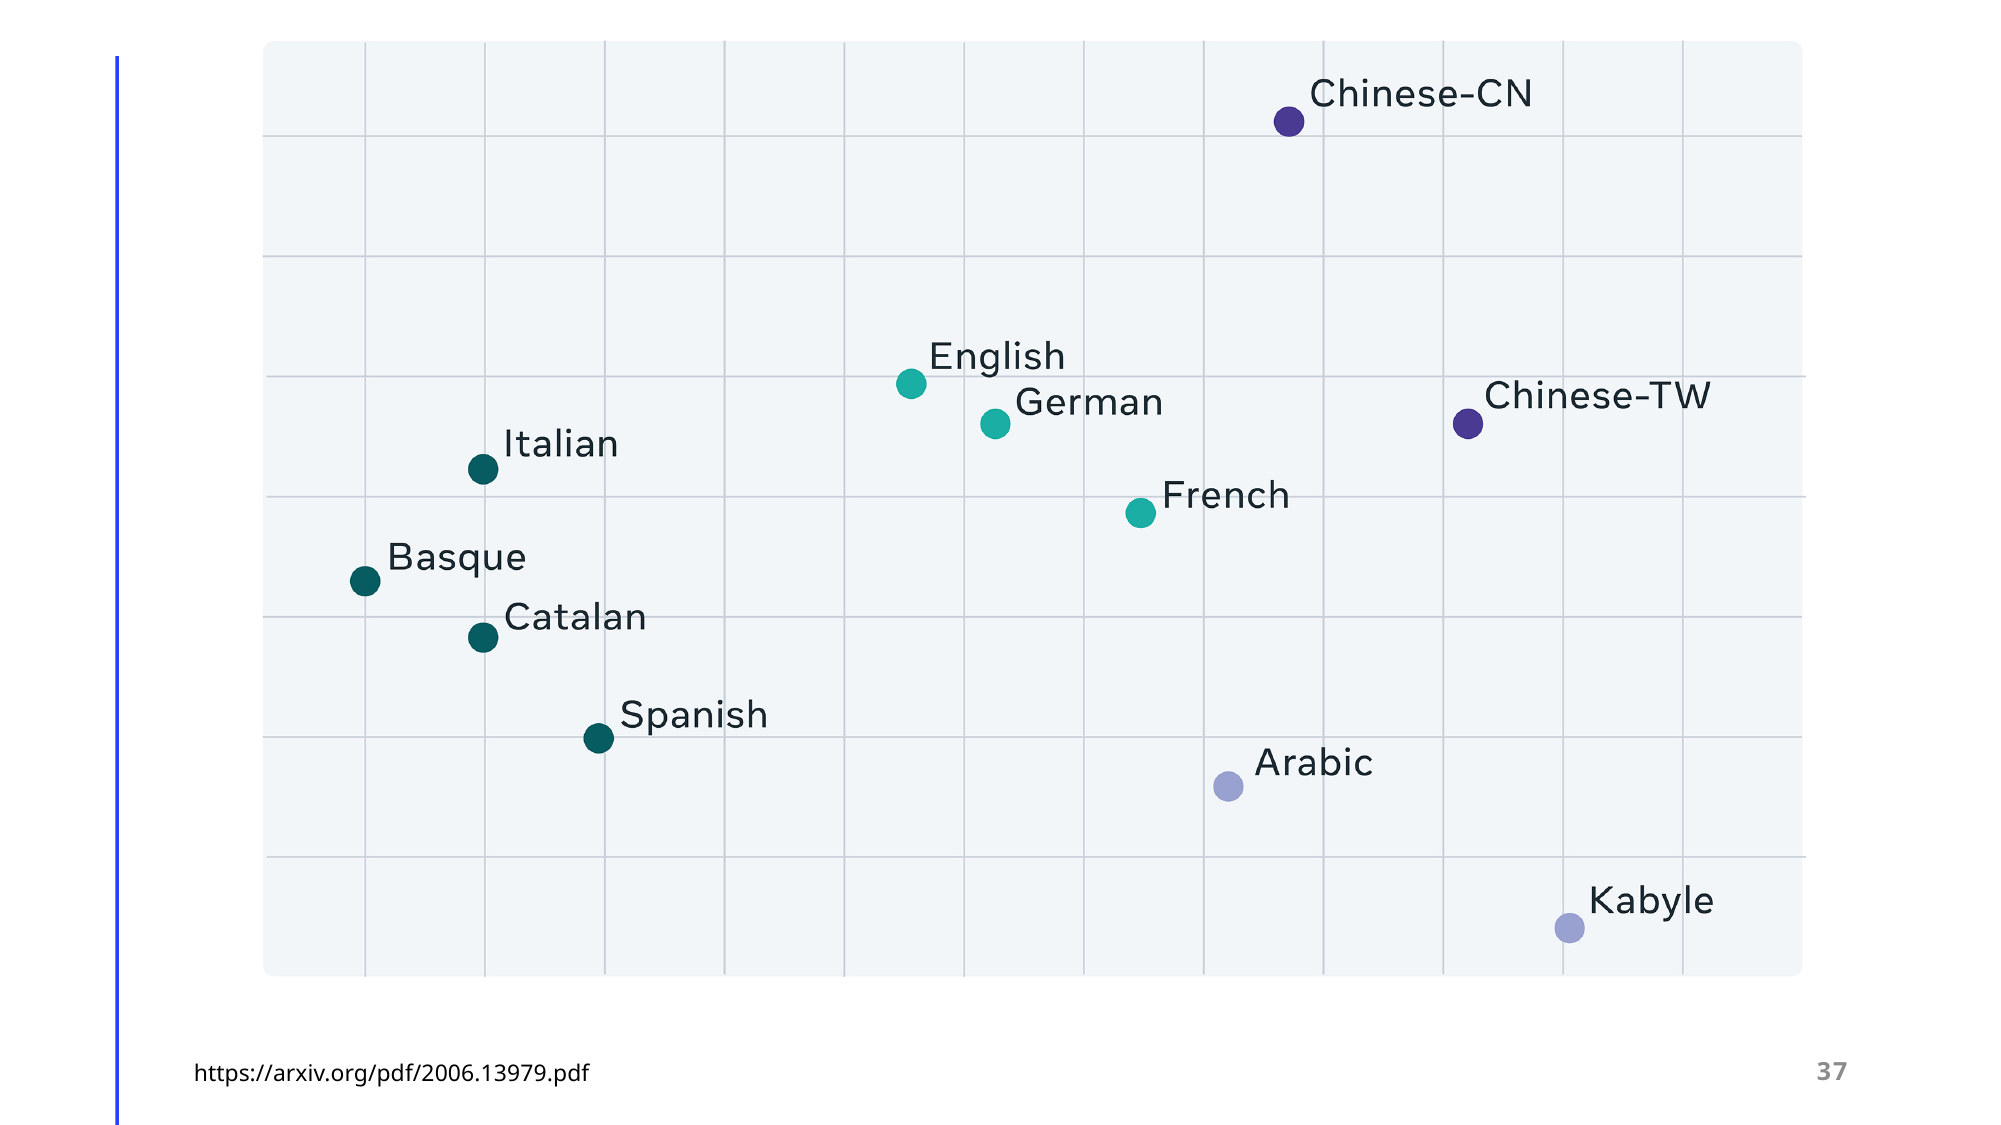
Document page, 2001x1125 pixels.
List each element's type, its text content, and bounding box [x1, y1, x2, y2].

text_box https://arxiv.org/pdf/2006.13979.pdf [179, 1051, 1180, 1094]
slide_number 37 [1412, 1042, 1863, 1103]
picture [125, 0, 1947, 1025]
